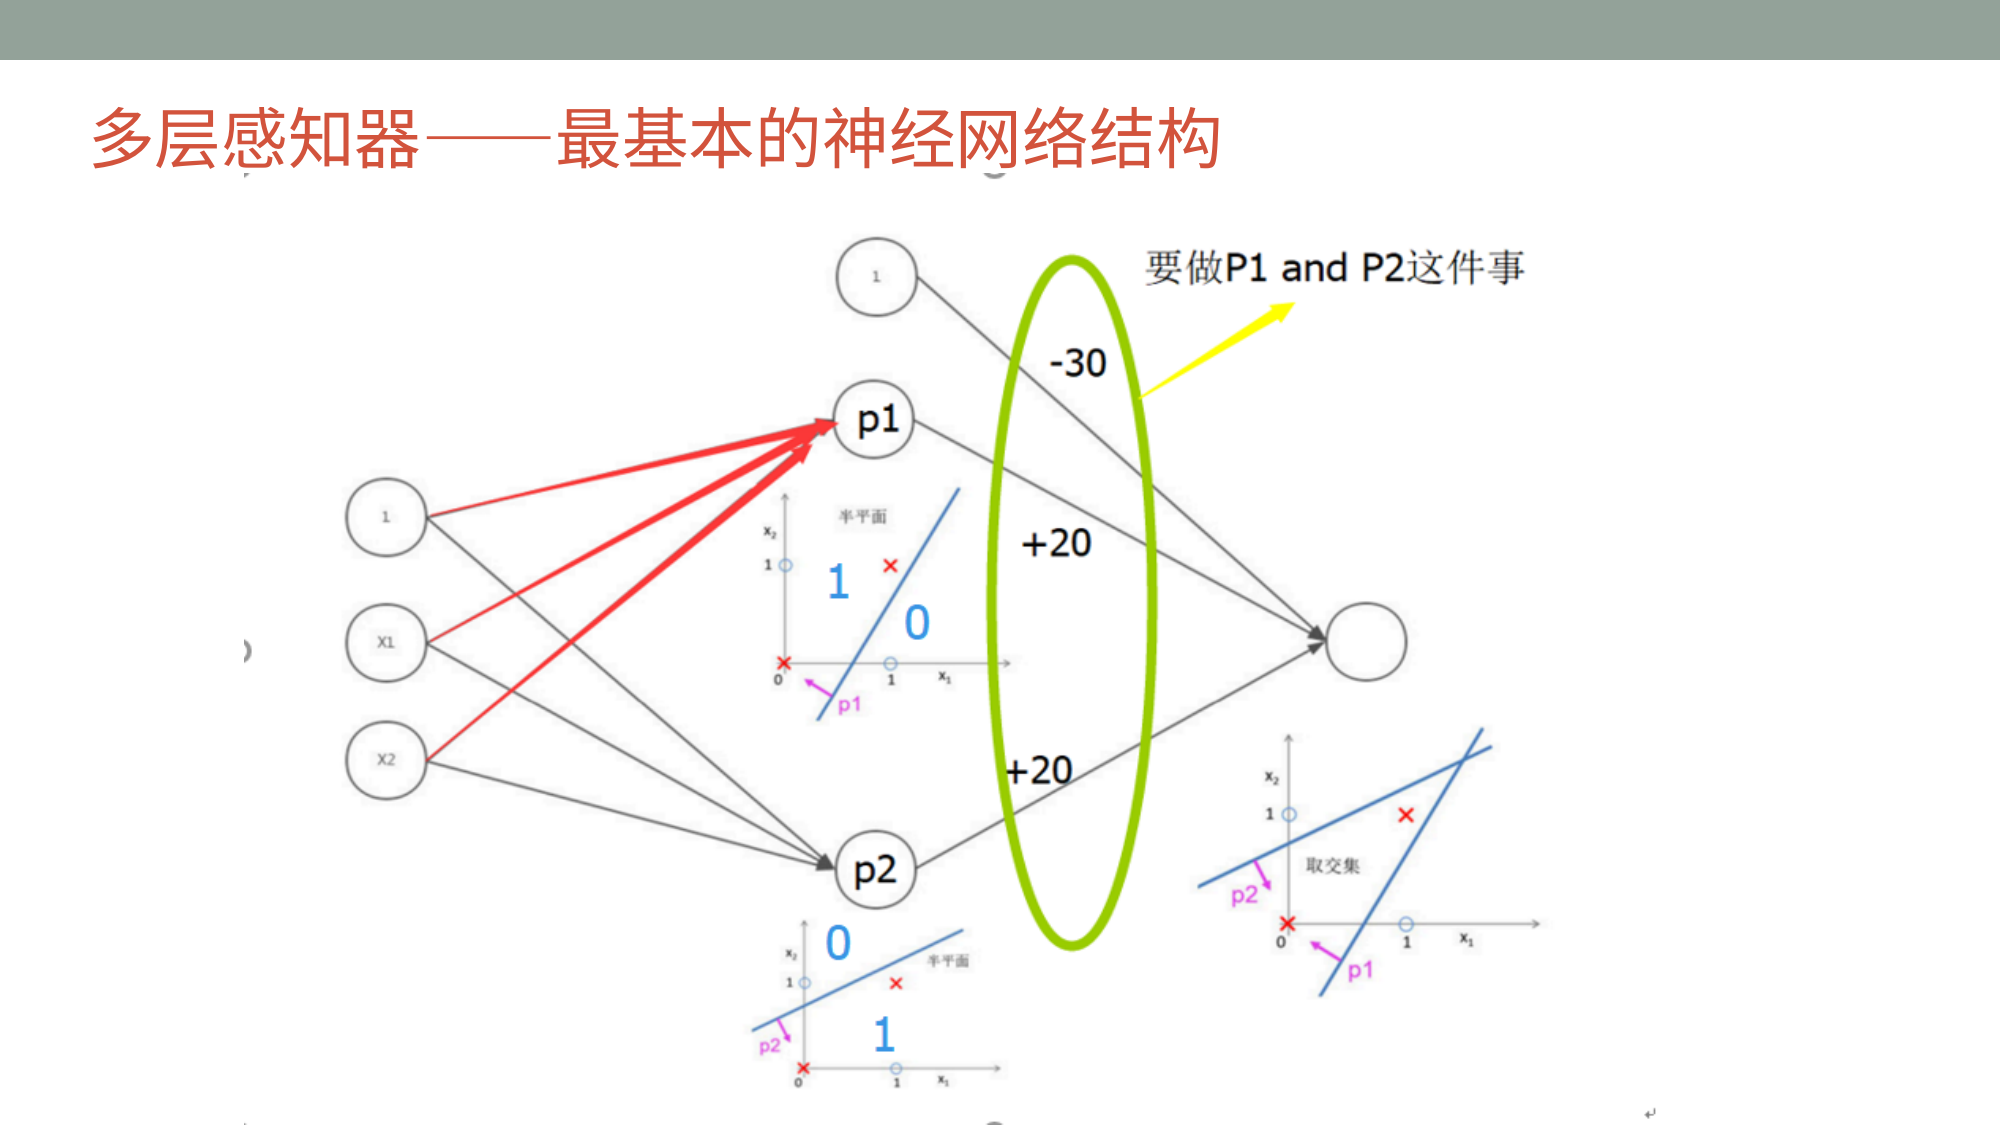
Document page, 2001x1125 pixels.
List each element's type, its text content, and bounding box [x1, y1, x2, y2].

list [244, 173, 1733, 1125]
text_box 多层感知器——最基本的神经网络结构 [73, 89, 1334, 185]
